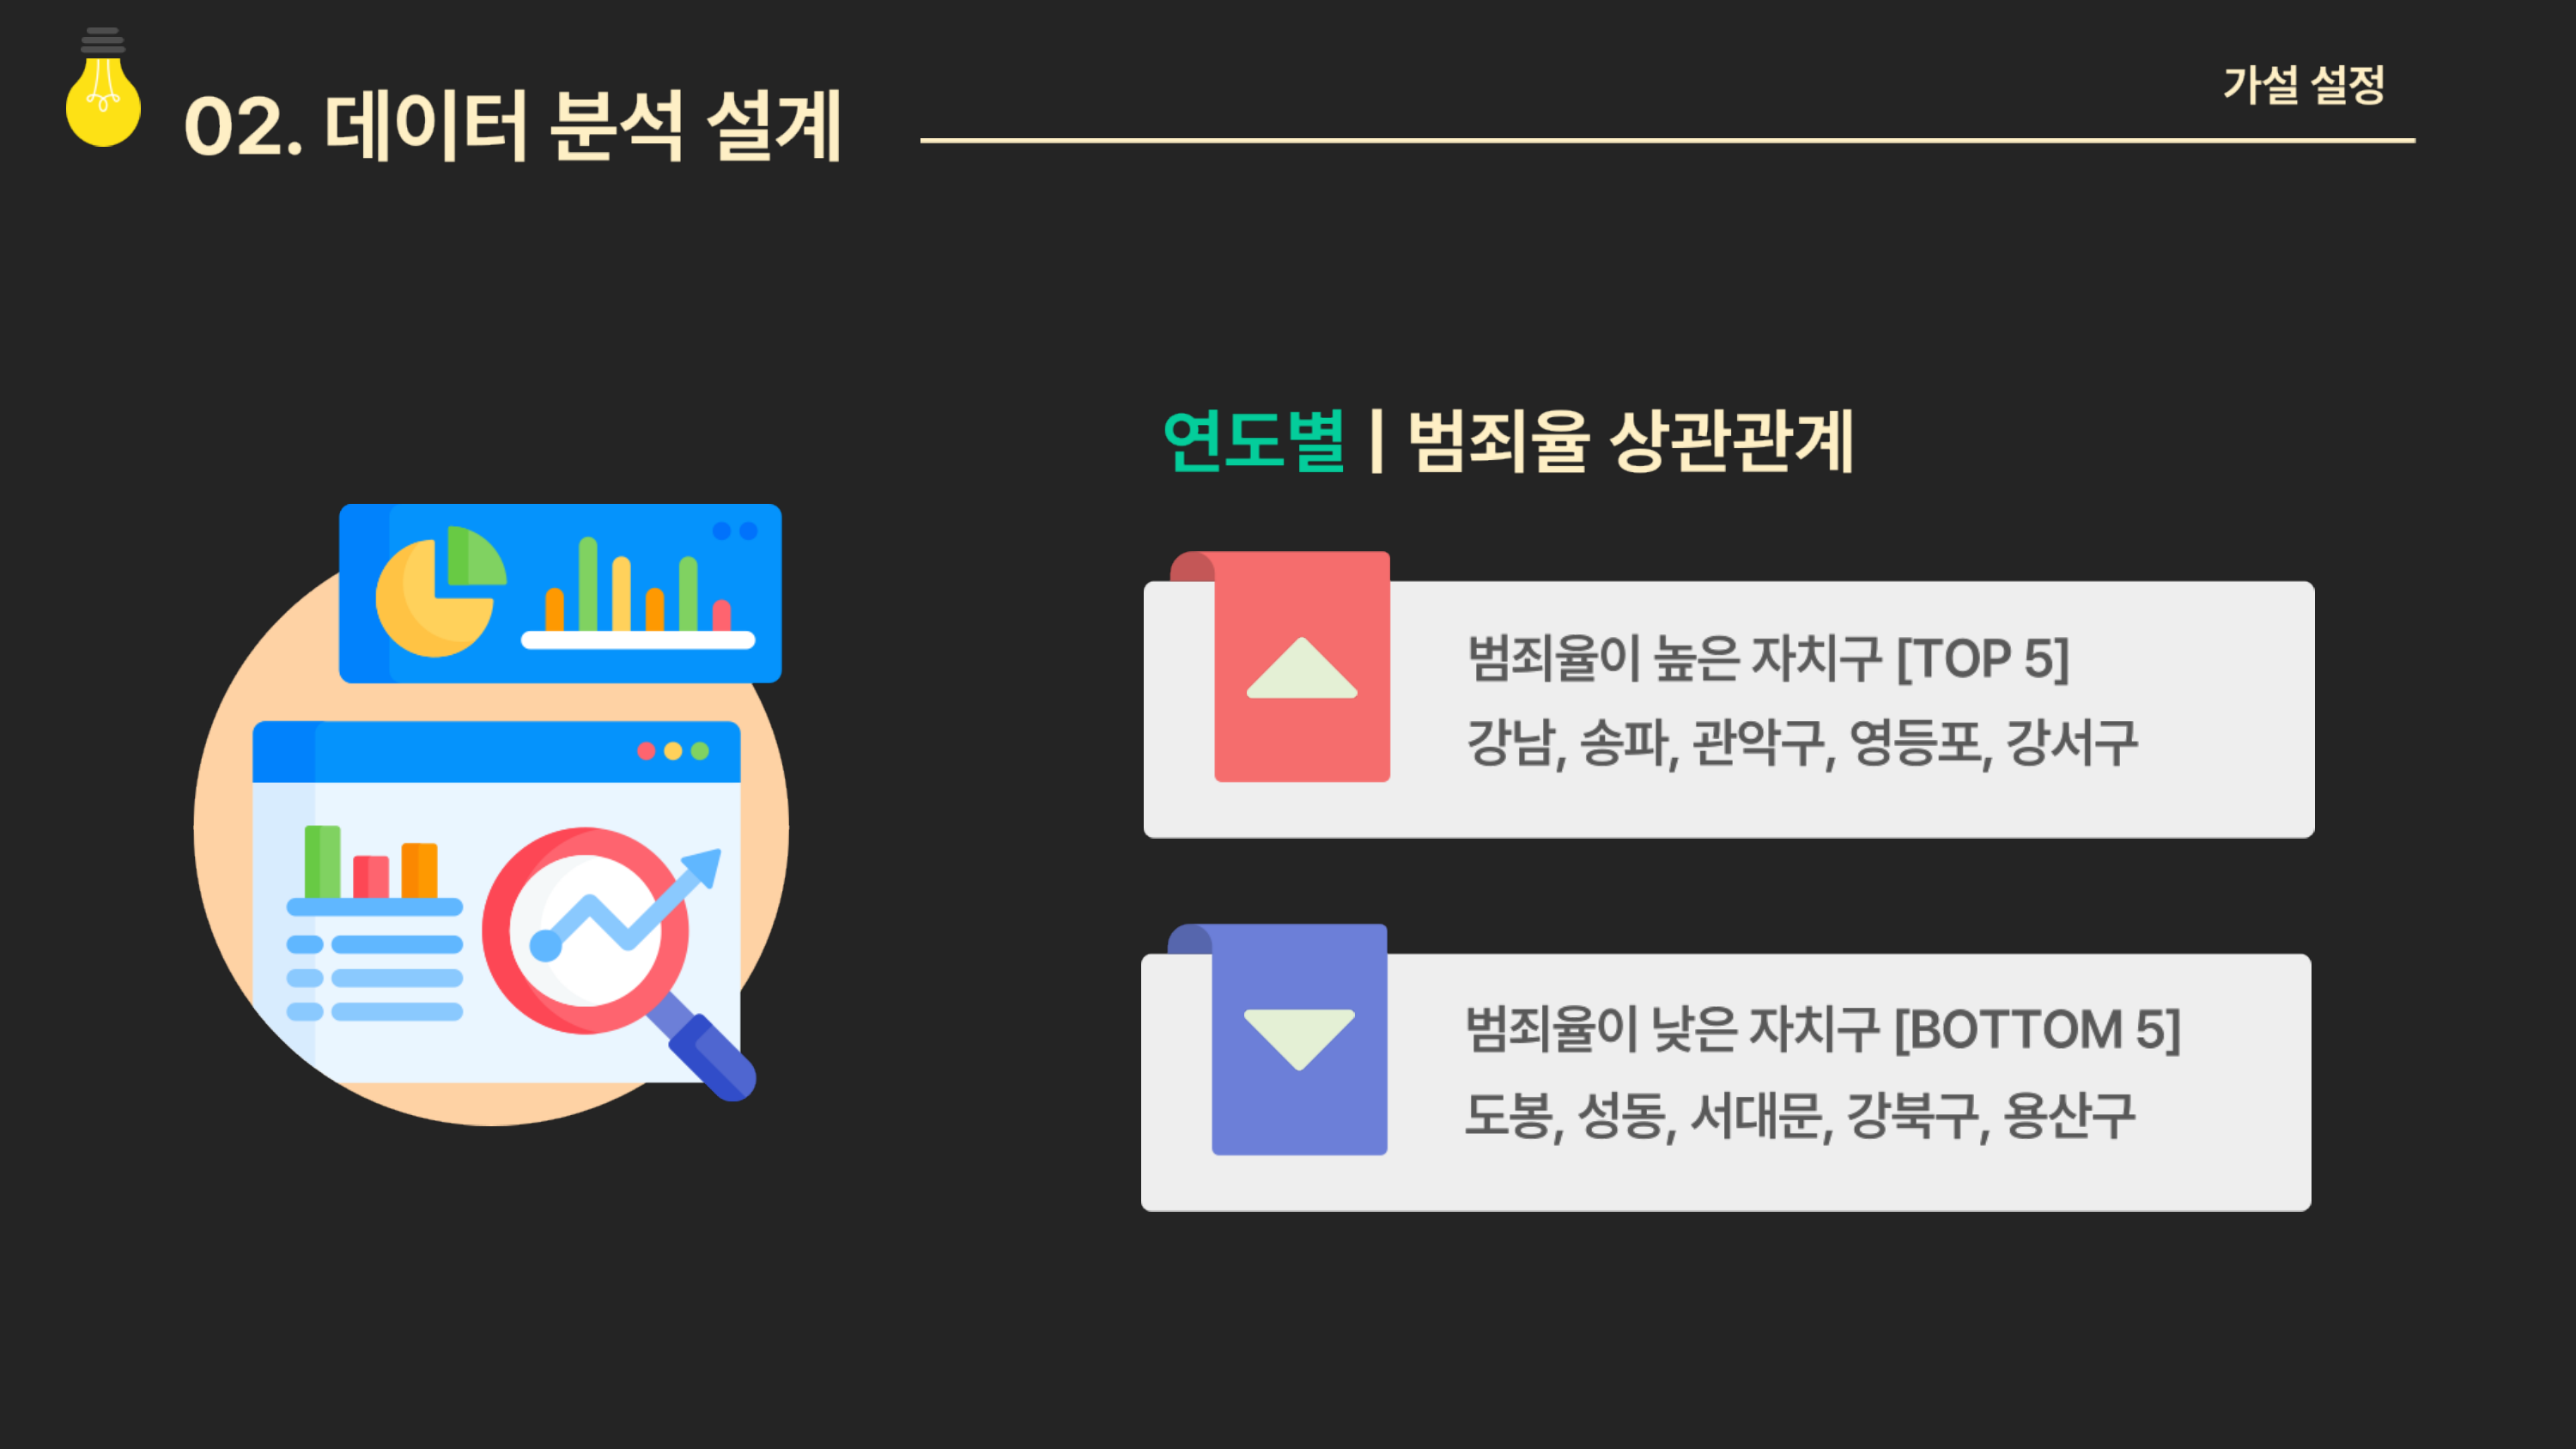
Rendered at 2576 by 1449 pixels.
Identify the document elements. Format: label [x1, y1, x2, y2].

text_box [66, 58, 141, 147]
picture [155, 38, 917, 254]
picture [1445, 973, 2245, 1203]
text_box [1246, 612, 1358, 724]
text_box [82, 37, 125, 45]
text_box [1143, 551, 2315, 840]
text_box [179, 504, 803, 1127]
picture [1448, 599, 2188, 829]
picture [2208, 37, 2424, 159]
text_box [1243, 985, 1355, 1096]
text_box [80, 50, 126, 54]
text_box [922, 137, 2204, 144]
text_box [1140, 924, 2312, 1212]
text_box [87, 27, 119, 35]
picture [1139, 191, 1916, 641]
